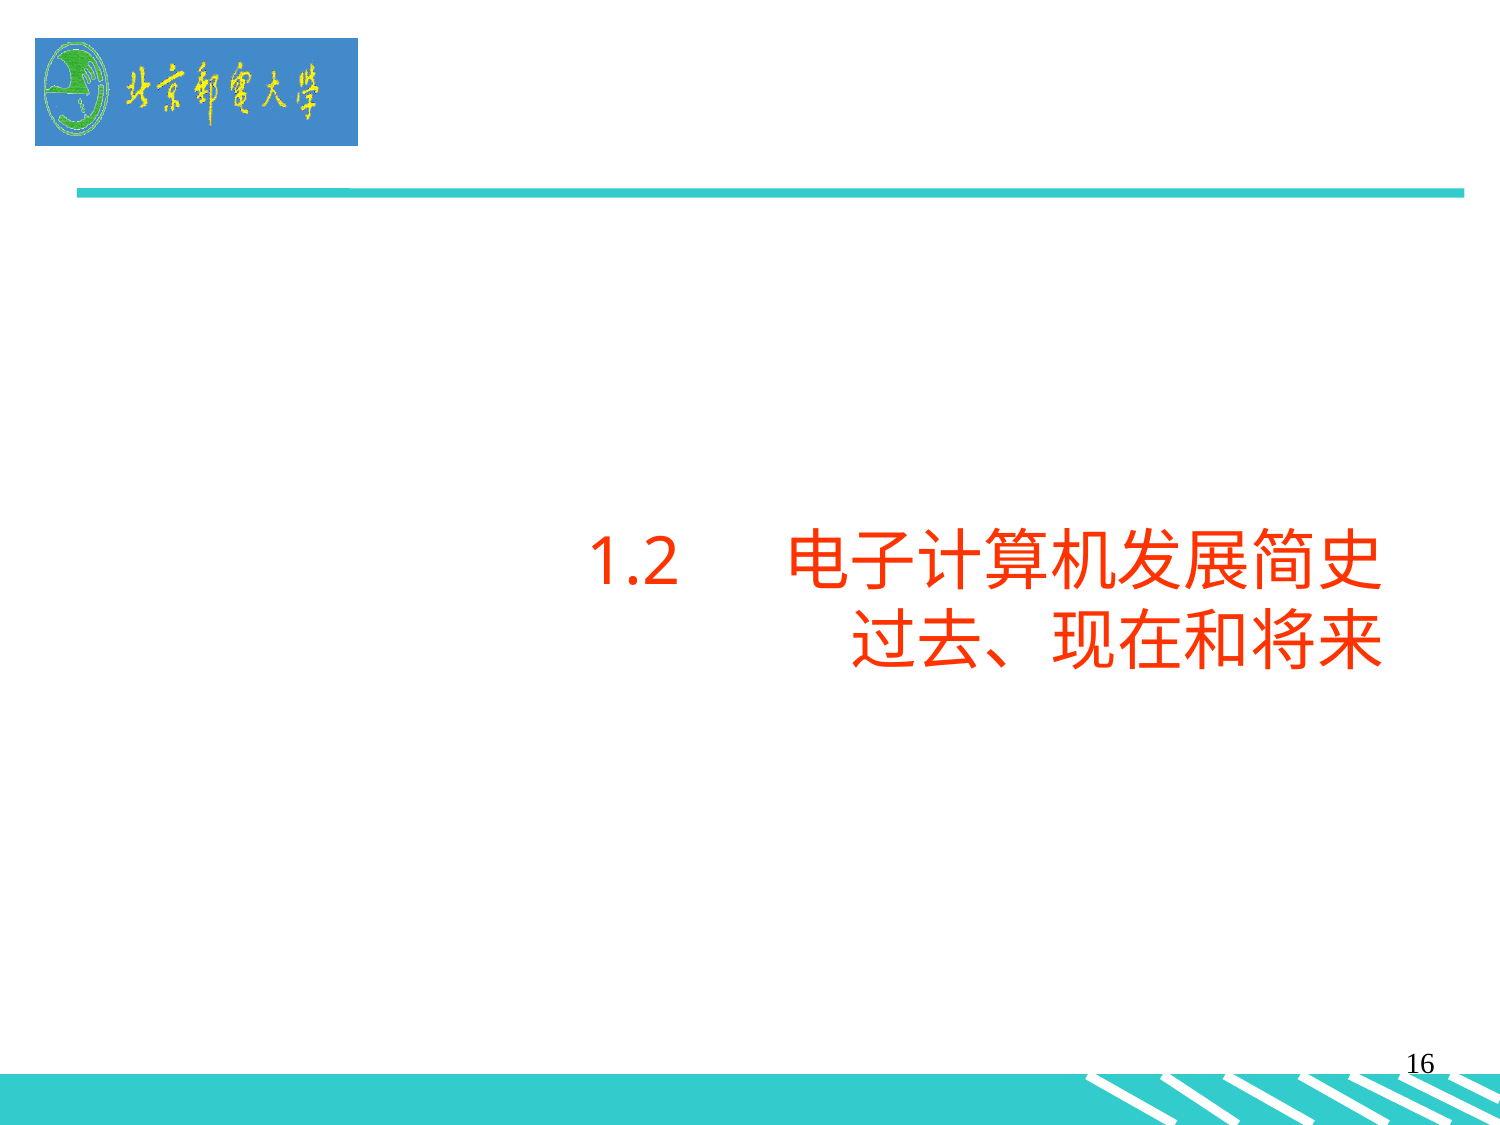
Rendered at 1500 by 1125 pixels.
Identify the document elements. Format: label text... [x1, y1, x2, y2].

picture [34, 37, 358, 146]
text_box 1.2 电子计算机发展简史 过去、现在和将来 [123, 538, 1399, 657]
text_box 16 [1137, 1037, 1450, 1113]
